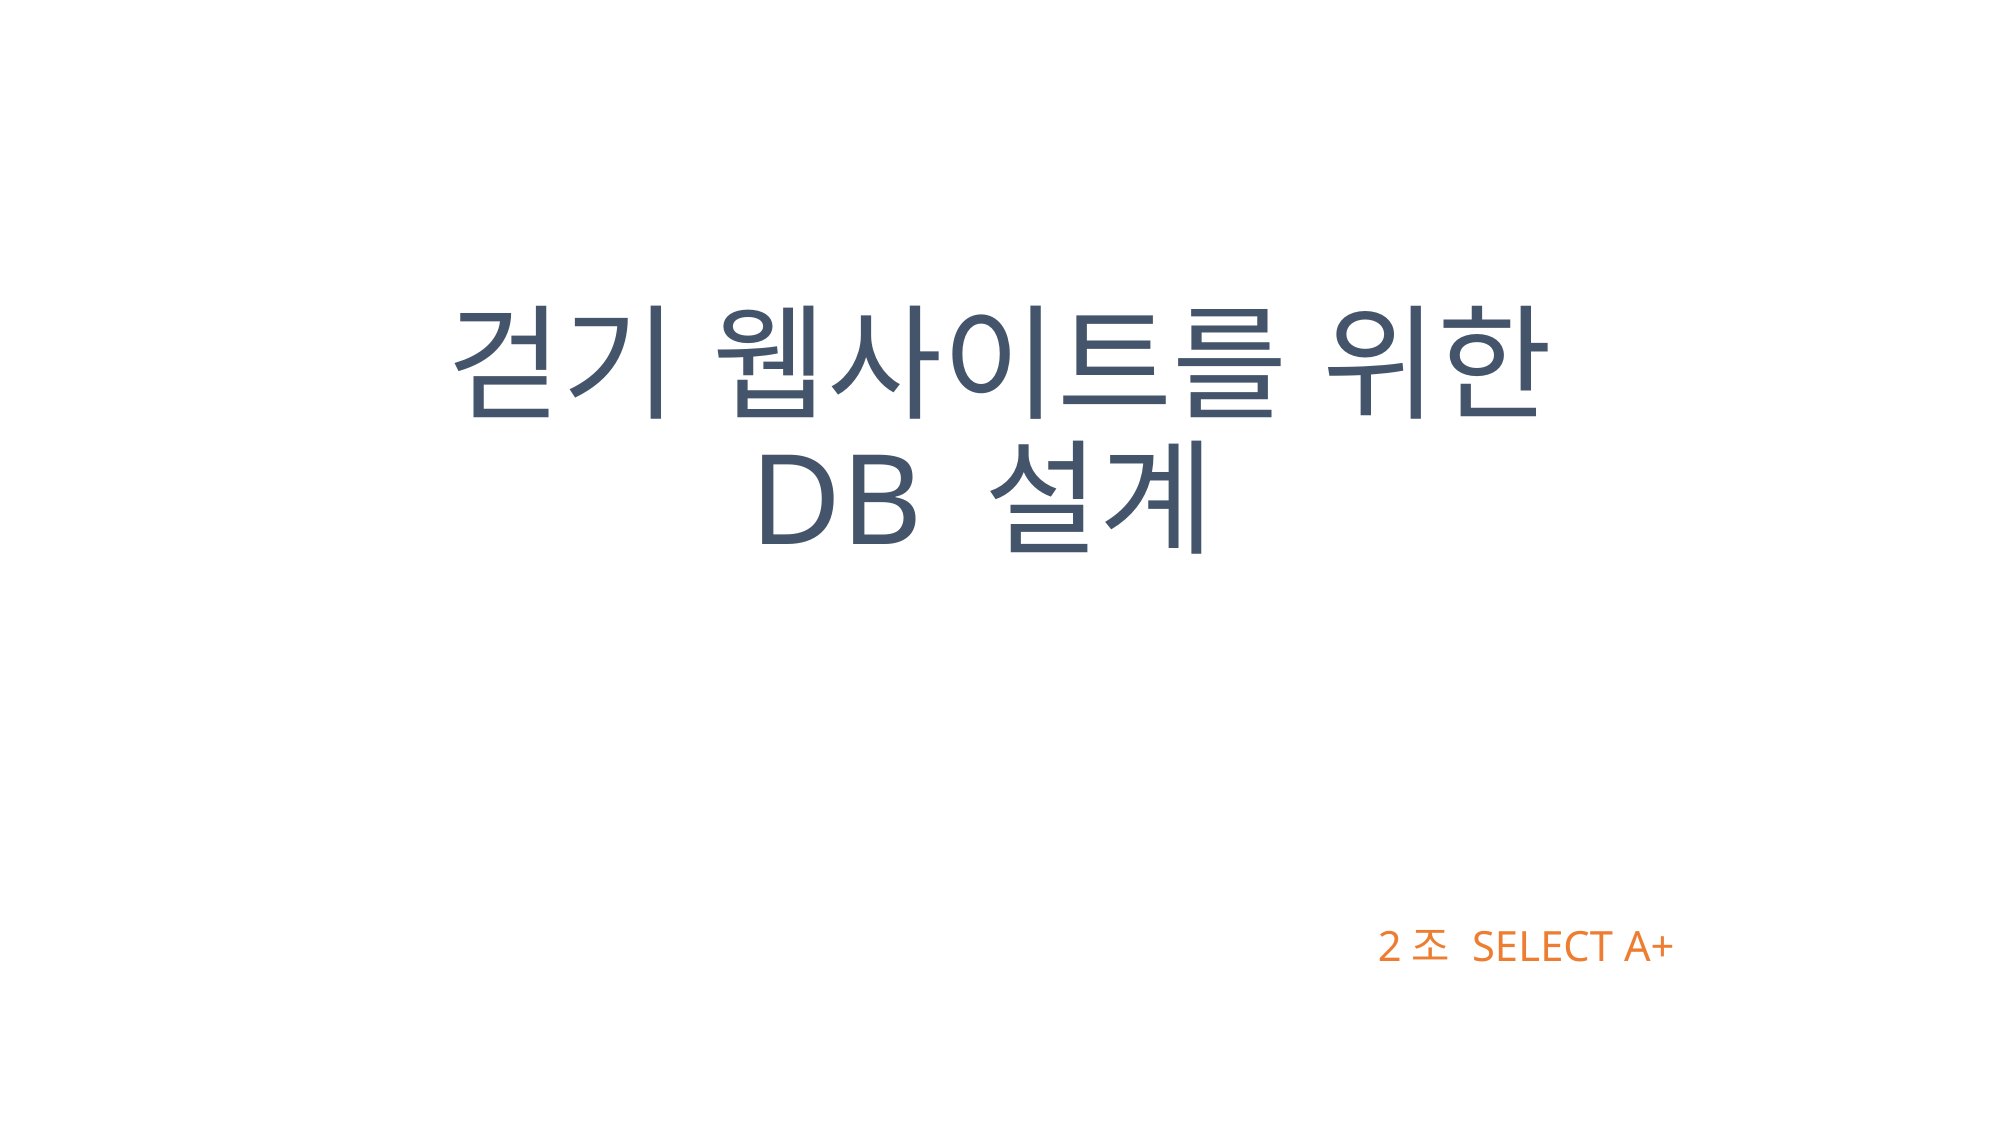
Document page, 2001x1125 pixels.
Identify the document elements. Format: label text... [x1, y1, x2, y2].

title 걷기 웹사이트를 위한 DB 설계 [310, 118, 1690, 755]
subtitle 2조 SELECT A+ [310, 917, 1690, 1065]
